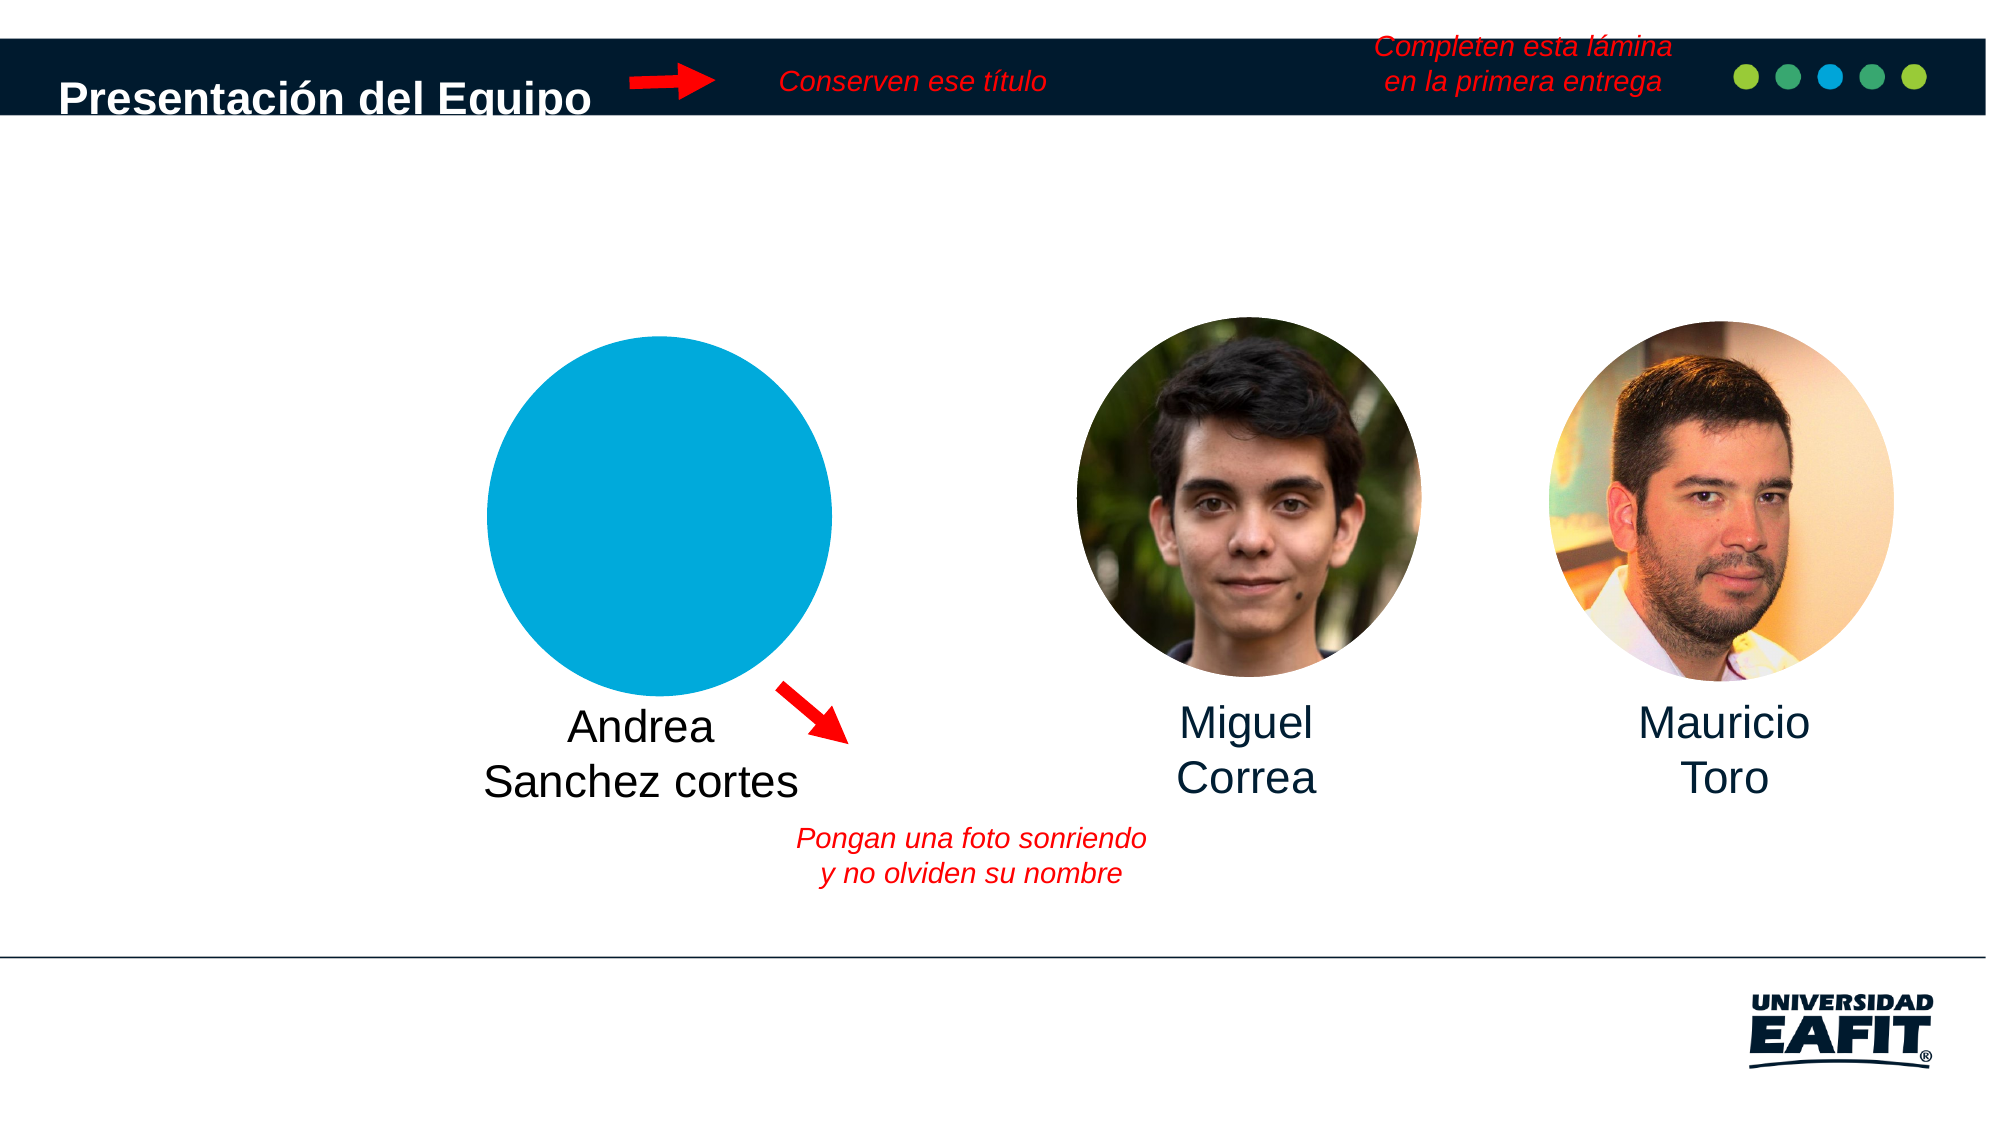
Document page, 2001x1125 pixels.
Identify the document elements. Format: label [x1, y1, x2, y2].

picture [0, 0, 1986, 1105]
text_box [1484, 269, 1951, 721]
